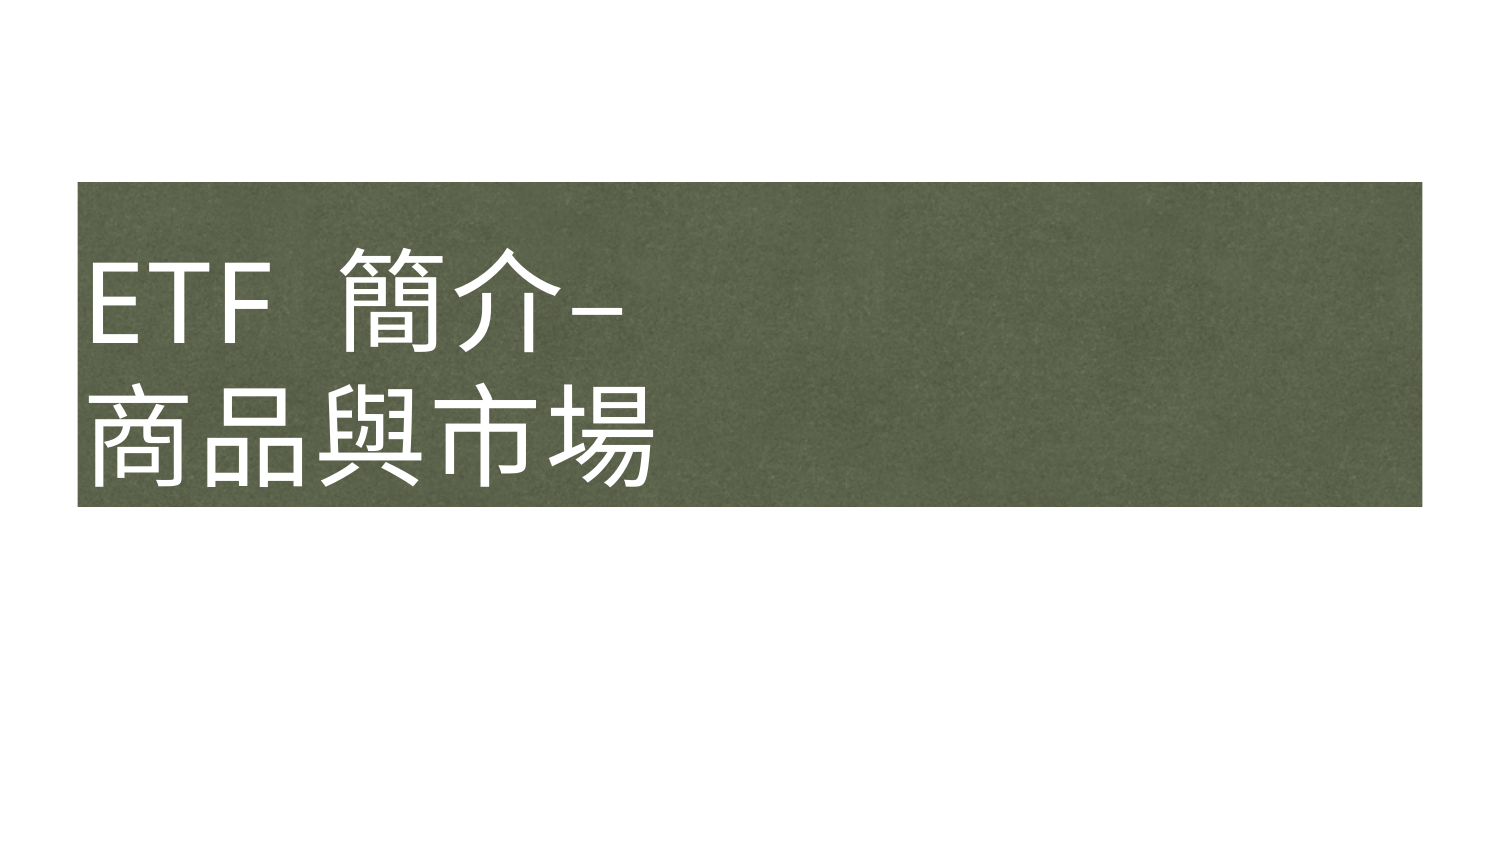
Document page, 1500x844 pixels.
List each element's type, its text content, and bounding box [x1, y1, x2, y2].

title ETF 簡介– 商品與市場 [77, 182, 1423, 508]
